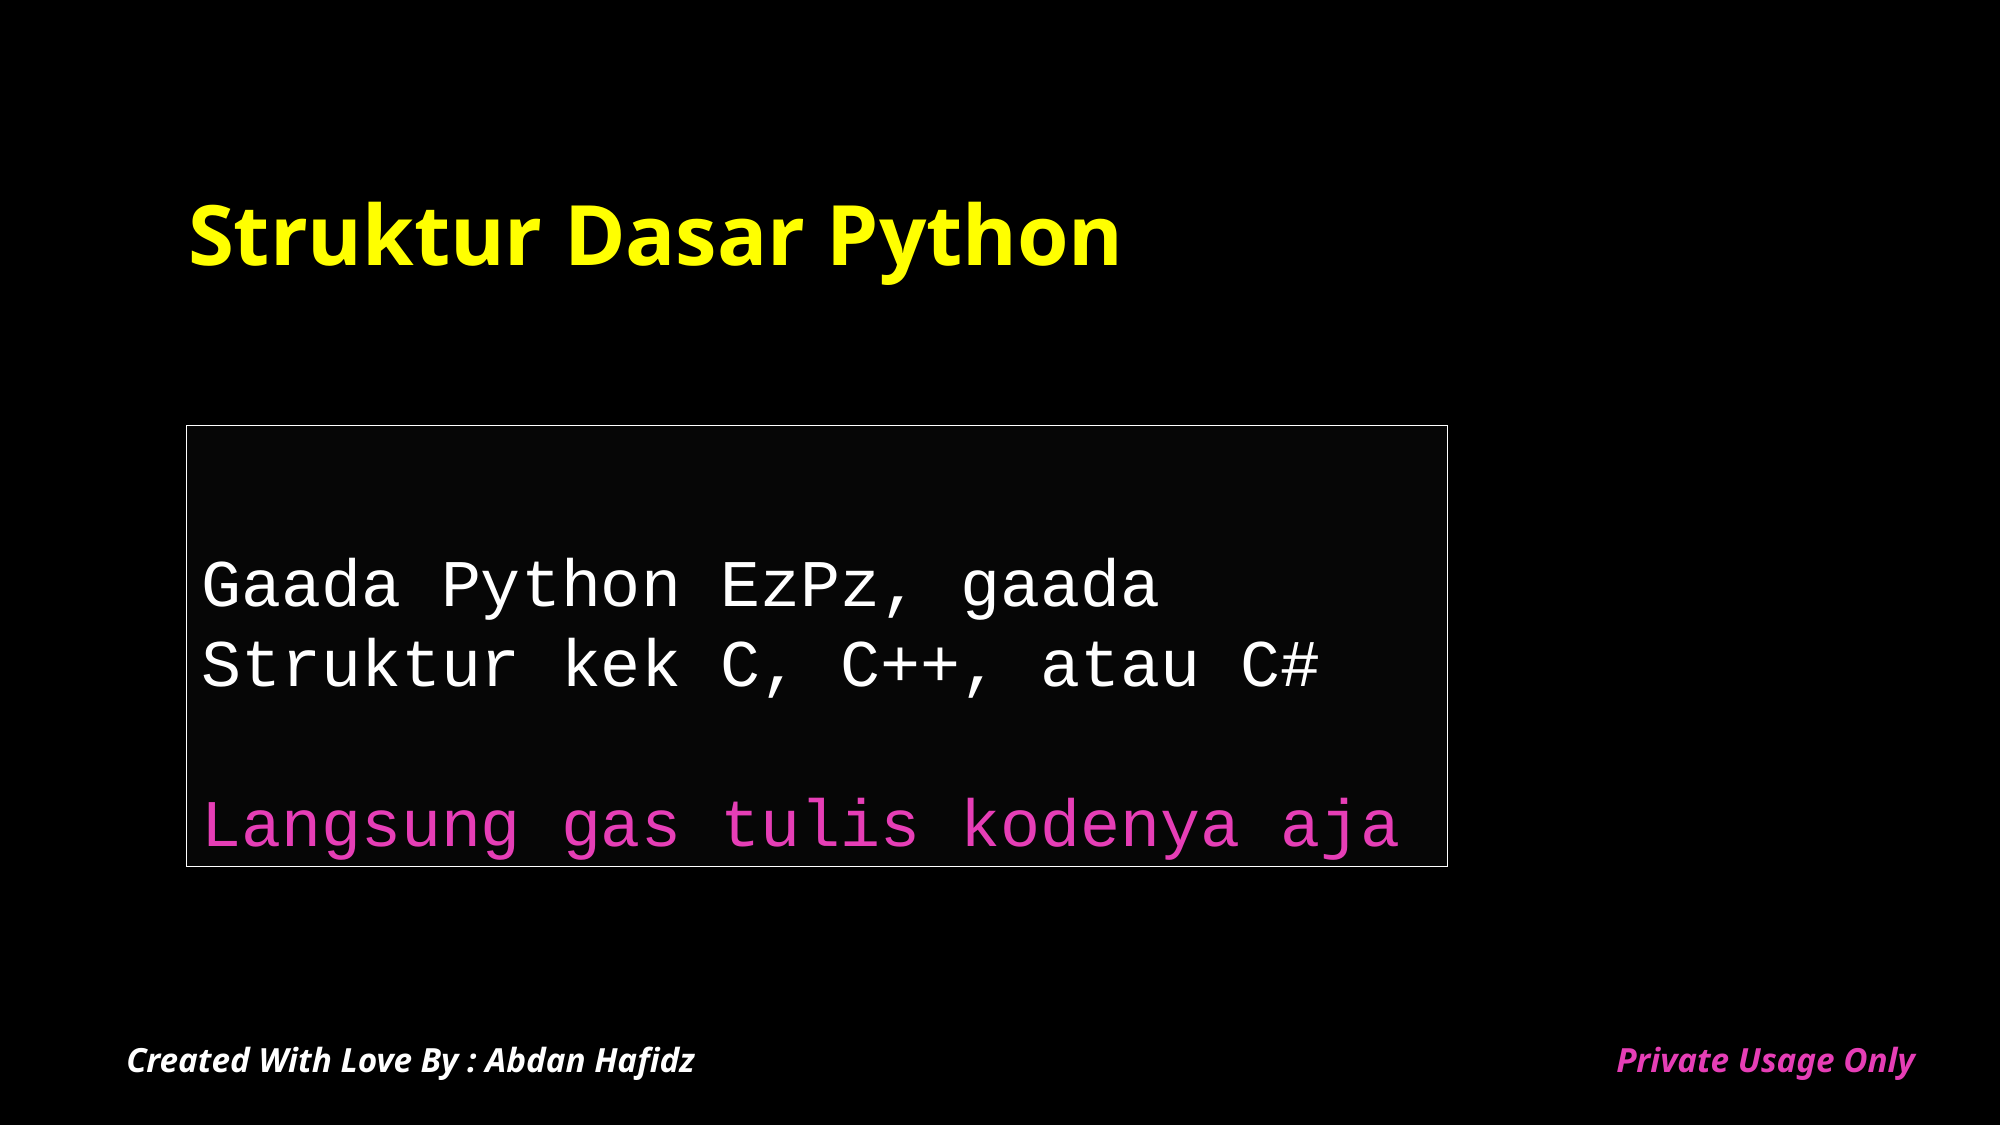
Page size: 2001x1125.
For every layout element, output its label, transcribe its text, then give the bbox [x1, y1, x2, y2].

text_box Private Usage Only [1601, 1036, 2000, 1114]
text_box Created With Love By : Abdan Hafidz [111, 1036, 1601, 1114]
title Struktur Dasar Python [173, 120, 1673, 292]
text_box Gaada Python EzPz, gaada Struktur kek C, C++, atau C# Langsung gas tulis kodenya aja [186, 425, 1448, 867]
